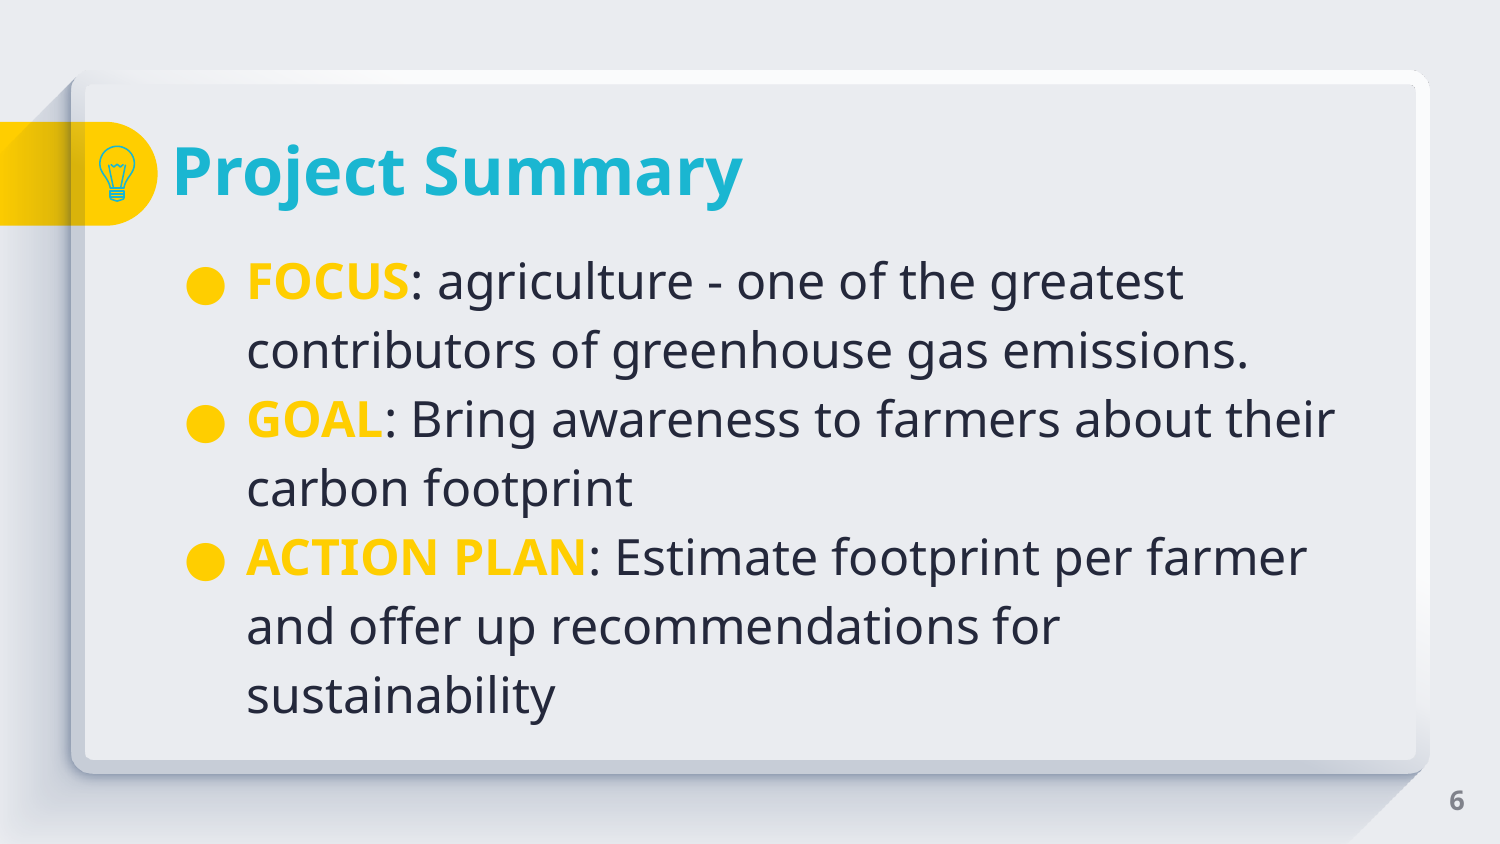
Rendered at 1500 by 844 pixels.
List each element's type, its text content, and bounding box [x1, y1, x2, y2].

title Project Summary [171, 121, 1354, 226]
list FOCUS: agriculture - one of the greatest contributors of greenhouse gas emissions. GOAL: Bring awareness to farmers about their carbon footprint ACTION PLAN: Estimate footprint per farmer and offer up recommendations for sustainability [171, 240, 1354, 694]
picture [0, 0, 1500, 844]
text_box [99, 146, 135, 202]
slide_number 6 [1414, 759, 1500, 844]
